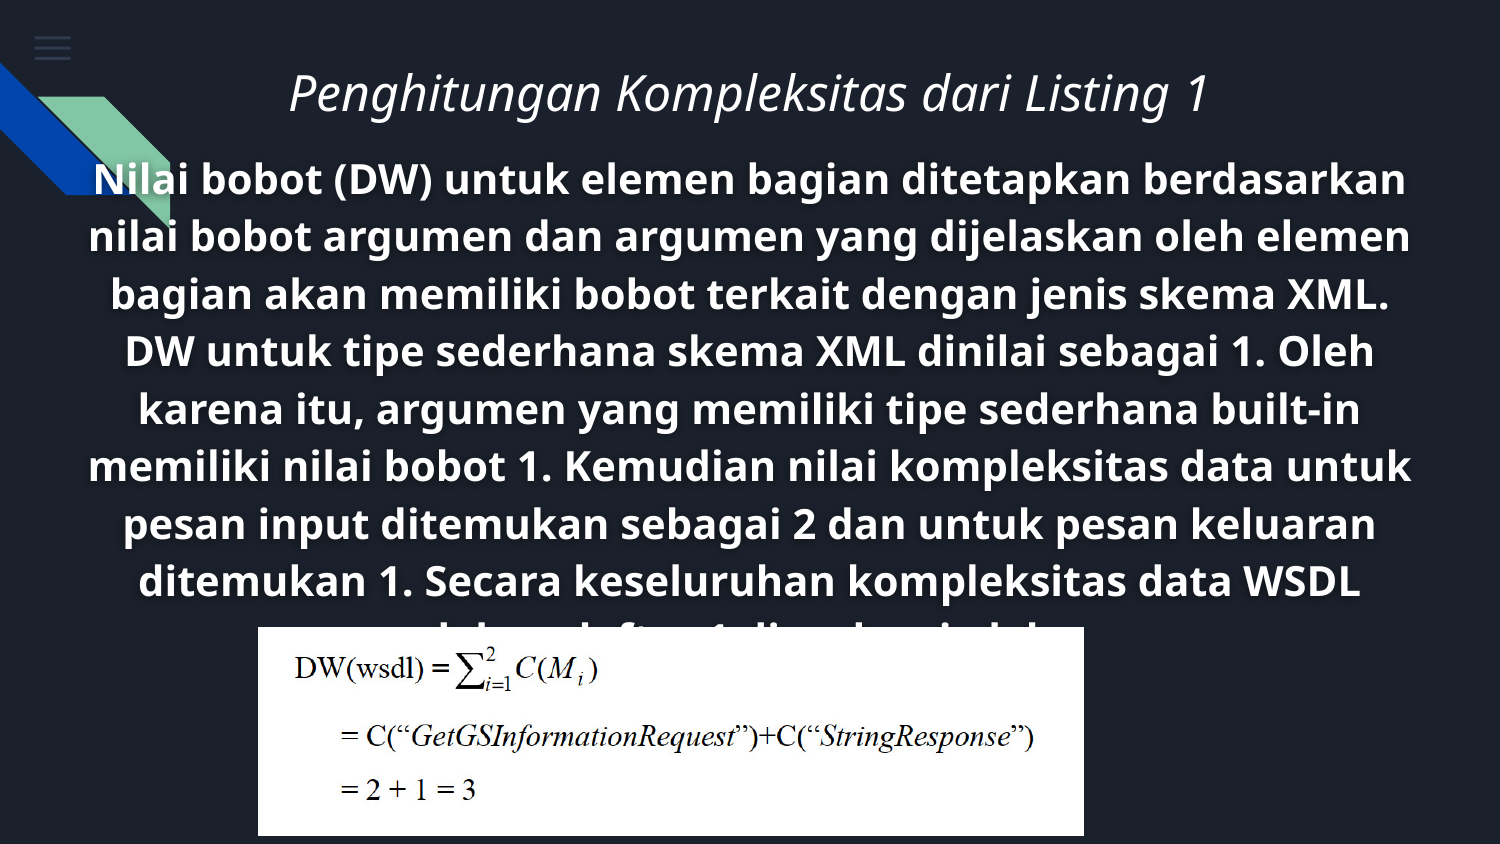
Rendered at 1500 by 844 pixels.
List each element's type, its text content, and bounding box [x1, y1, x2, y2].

title Penghitungan Kompleksitas dari Listing 1 [172, 46, 1328, 125]
picture [258, 626, 1084, 837]
list Nilai bobot (DW) untuk elemen bagian ditetapkan berdasarkan nilai bobot argumen dan argumen yang dijelaskan oleh elemen bagian akan memiliki bobot terkait dengan jenis skema XML. DW untuk tipe sederhana skema XML dinilai sebagai 1. Oleh karena itu, argumen yang memiliki tipe sederhana built-in memiliki nilai bobot 1. Kemudian nilai kompleksitas data untuk pesan input ditemukan sebagai 2 dan untuk pesan keluaran ditemukan 1. Secara keseluruhan kompleksitas data WSDL dalam daftar 1 dievaluasi oleh : [59, 130, 1441, 589]
